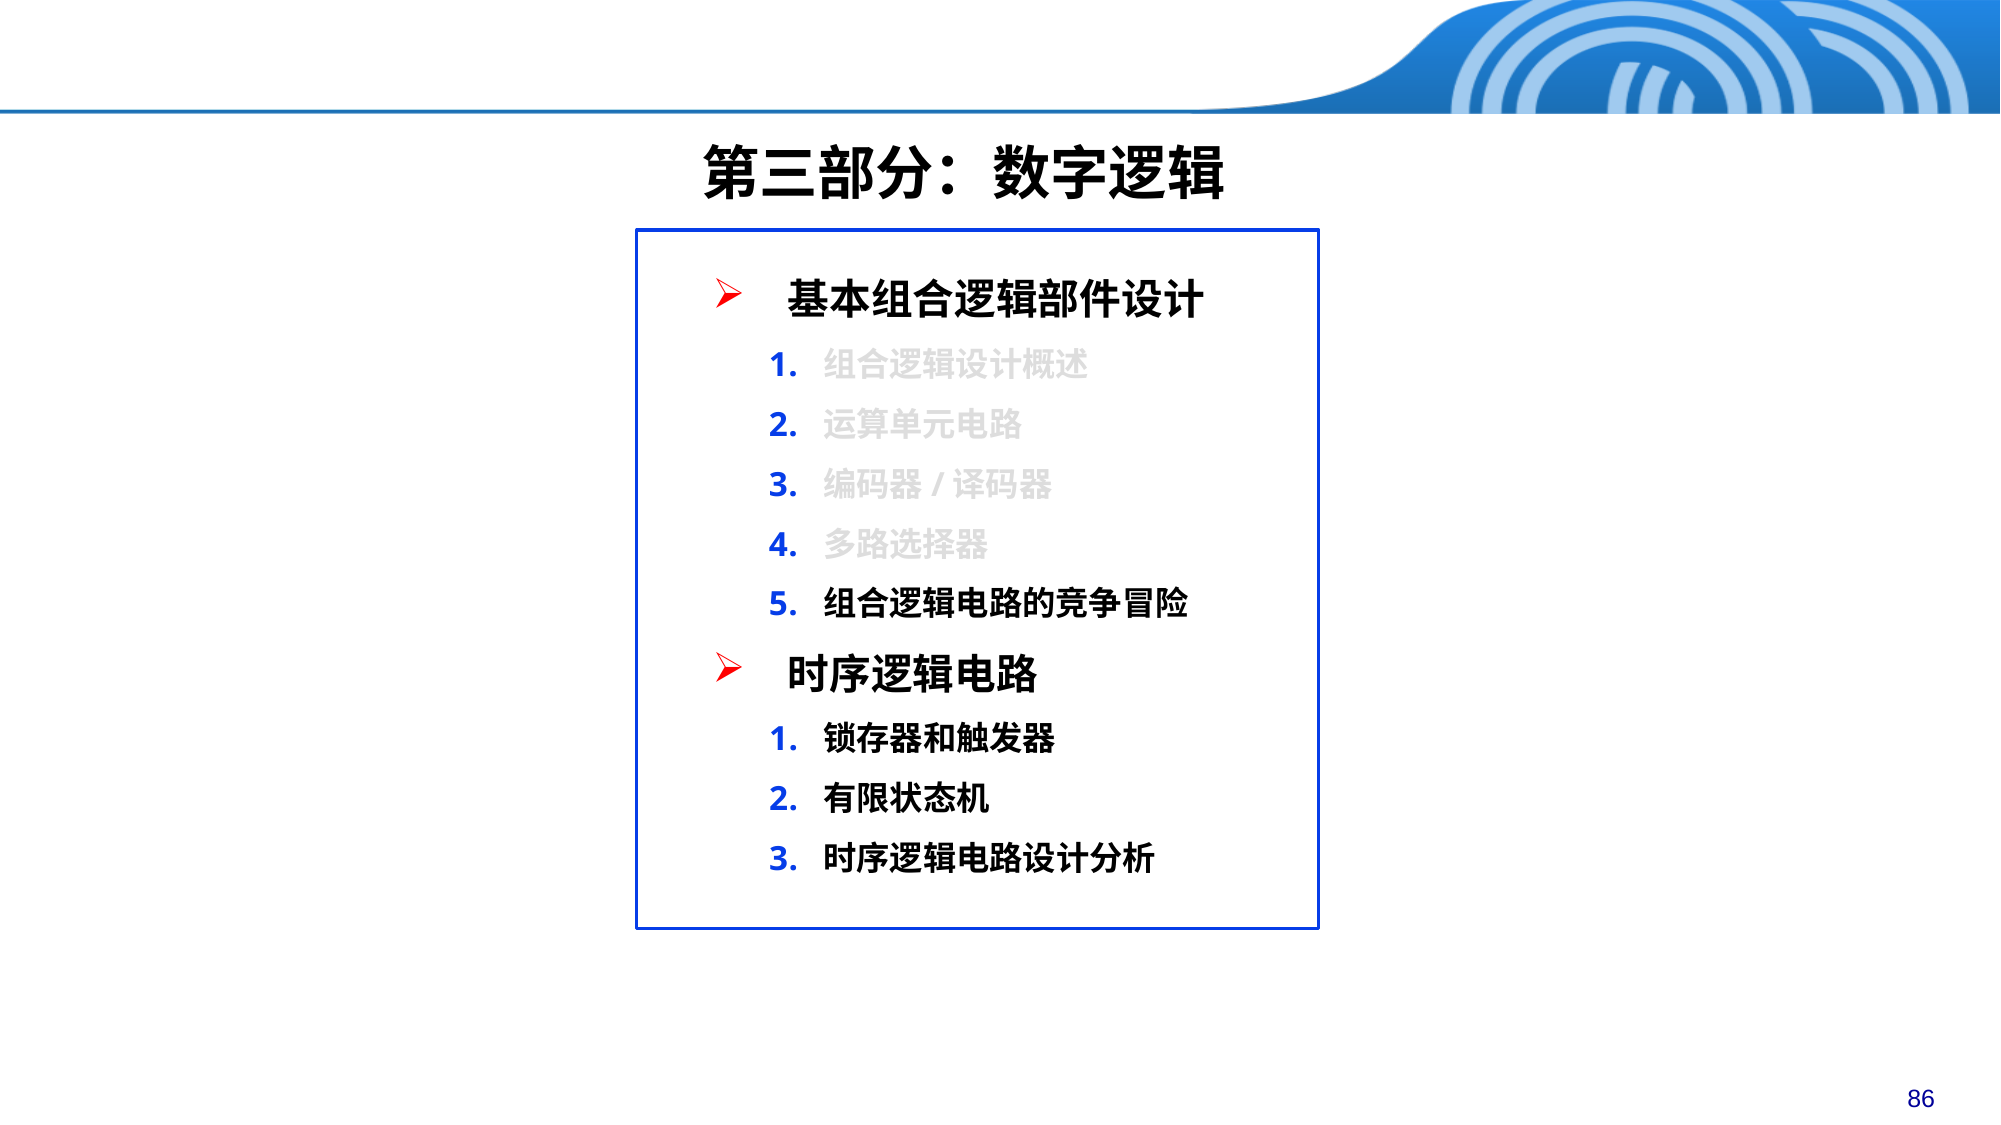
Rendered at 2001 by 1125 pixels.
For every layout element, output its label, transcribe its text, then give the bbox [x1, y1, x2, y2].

text_box 基本组合逻辑部件设计 组合逻辑设计概述 运算单元电路 编码器/译码器 多路选择器 组合逻辑电路的竞争冒险 时序逻辑电路 锁存器和触发器 有限状态机 时序逻辑电路设计分析 [704, 231, 1370, 1094]
text_box [636, 230, 1319, 929]
picture [0, 0, 2000, 114]
text_box 第三部分：数字逻辑 [607, 138, 1319, 209]
